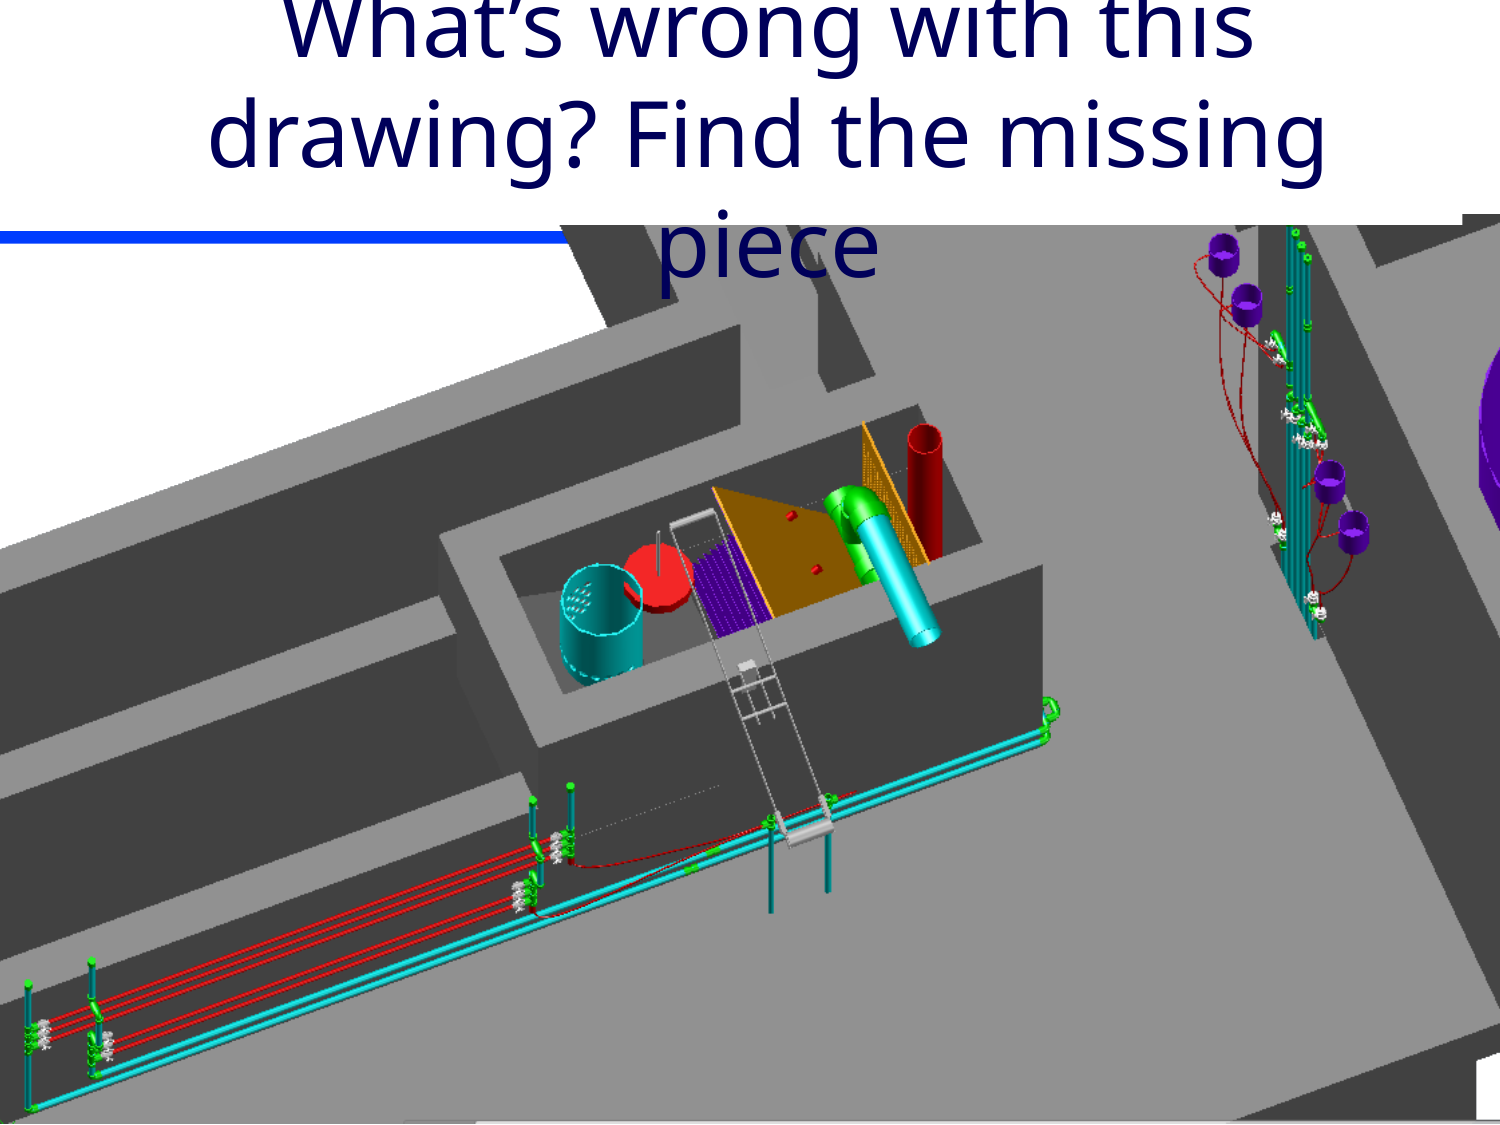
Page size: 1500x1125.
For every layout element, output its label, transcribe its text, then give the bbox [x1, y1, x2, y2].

picture [0, 214, 1500, 1124]
title What’s wrong with this drawing? Find the missing piece [75, 37, 1463, 210]
